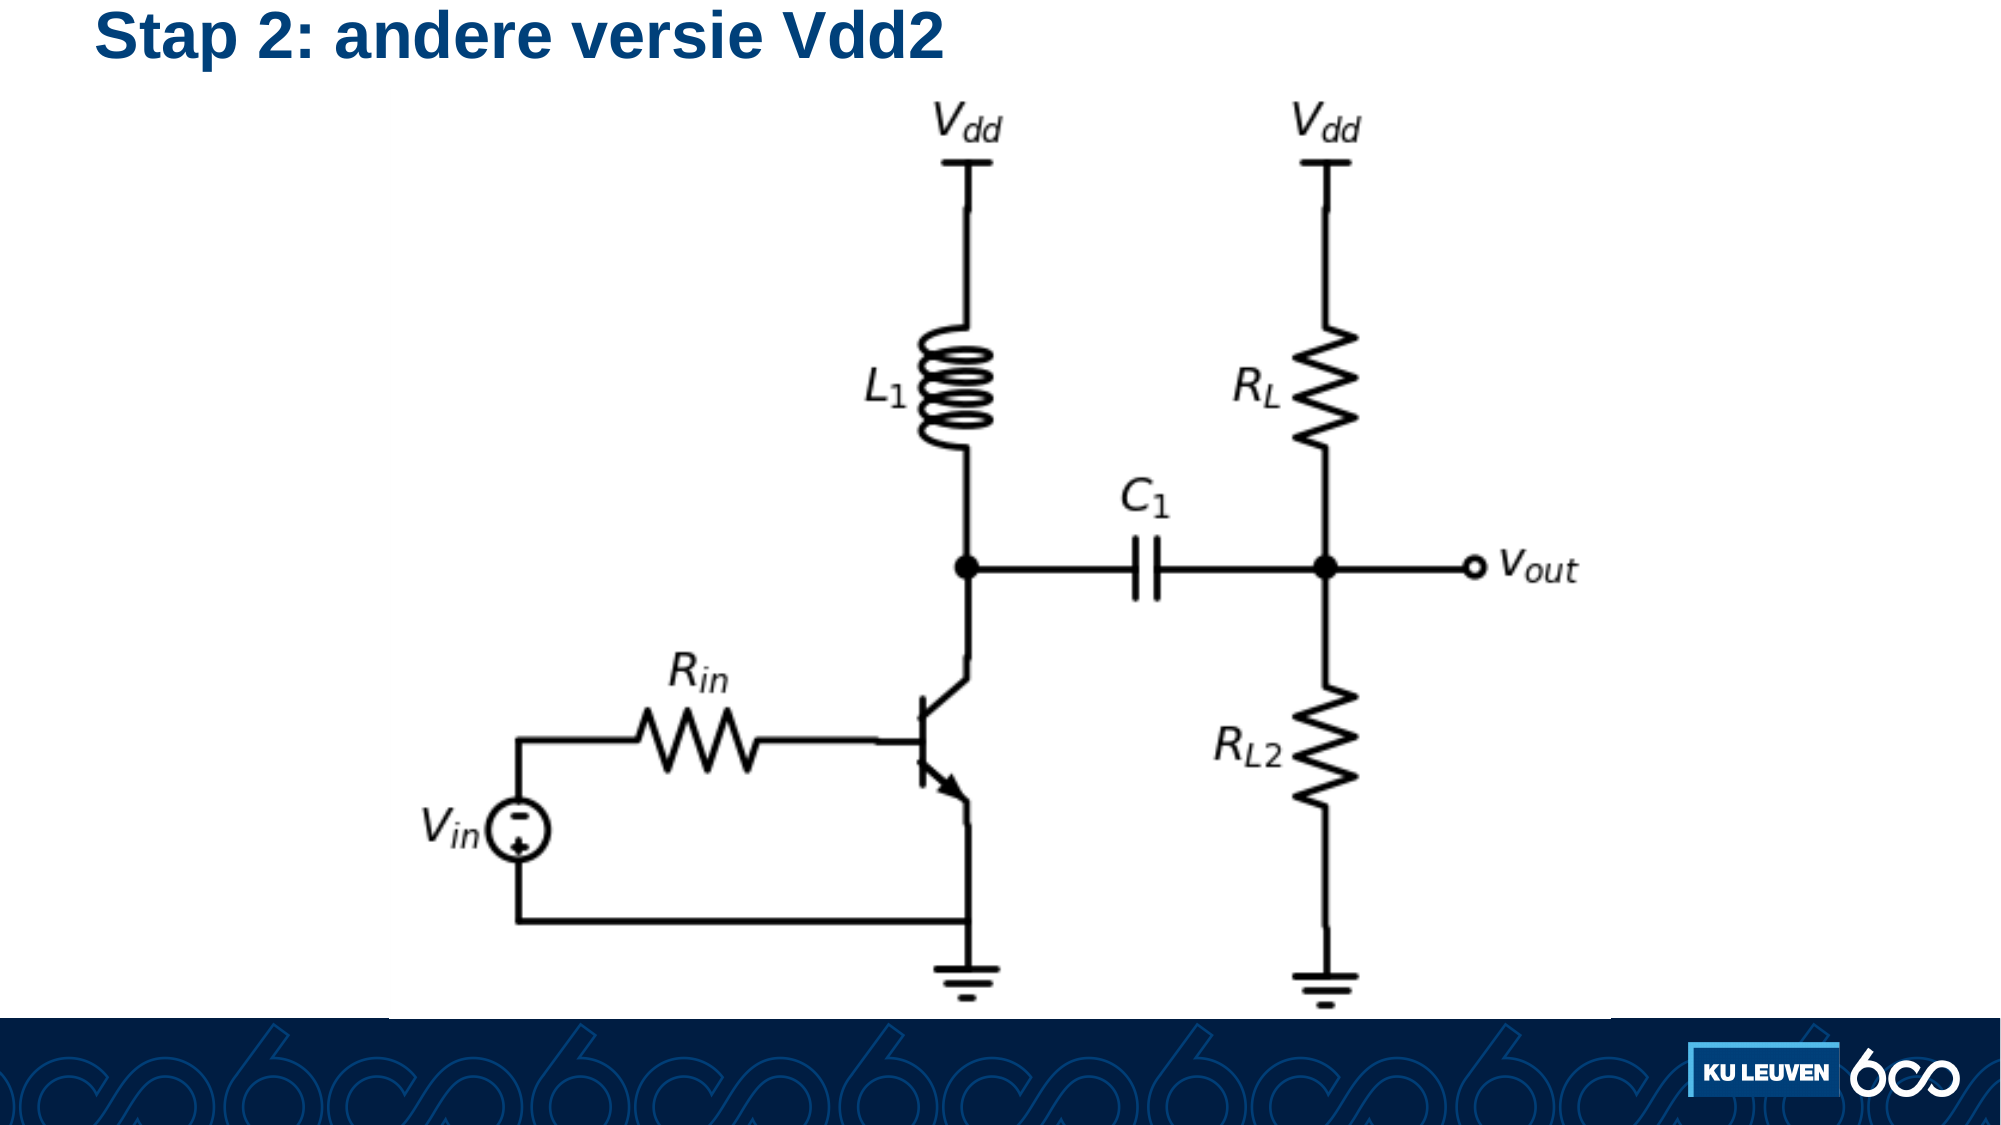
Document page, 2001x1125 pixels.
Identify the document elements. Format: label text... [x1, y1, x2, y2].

title Stap 2: andere versie Vdd2 [94, 0, 1906, 108]
picture [0, 88, 2001, 1125]
